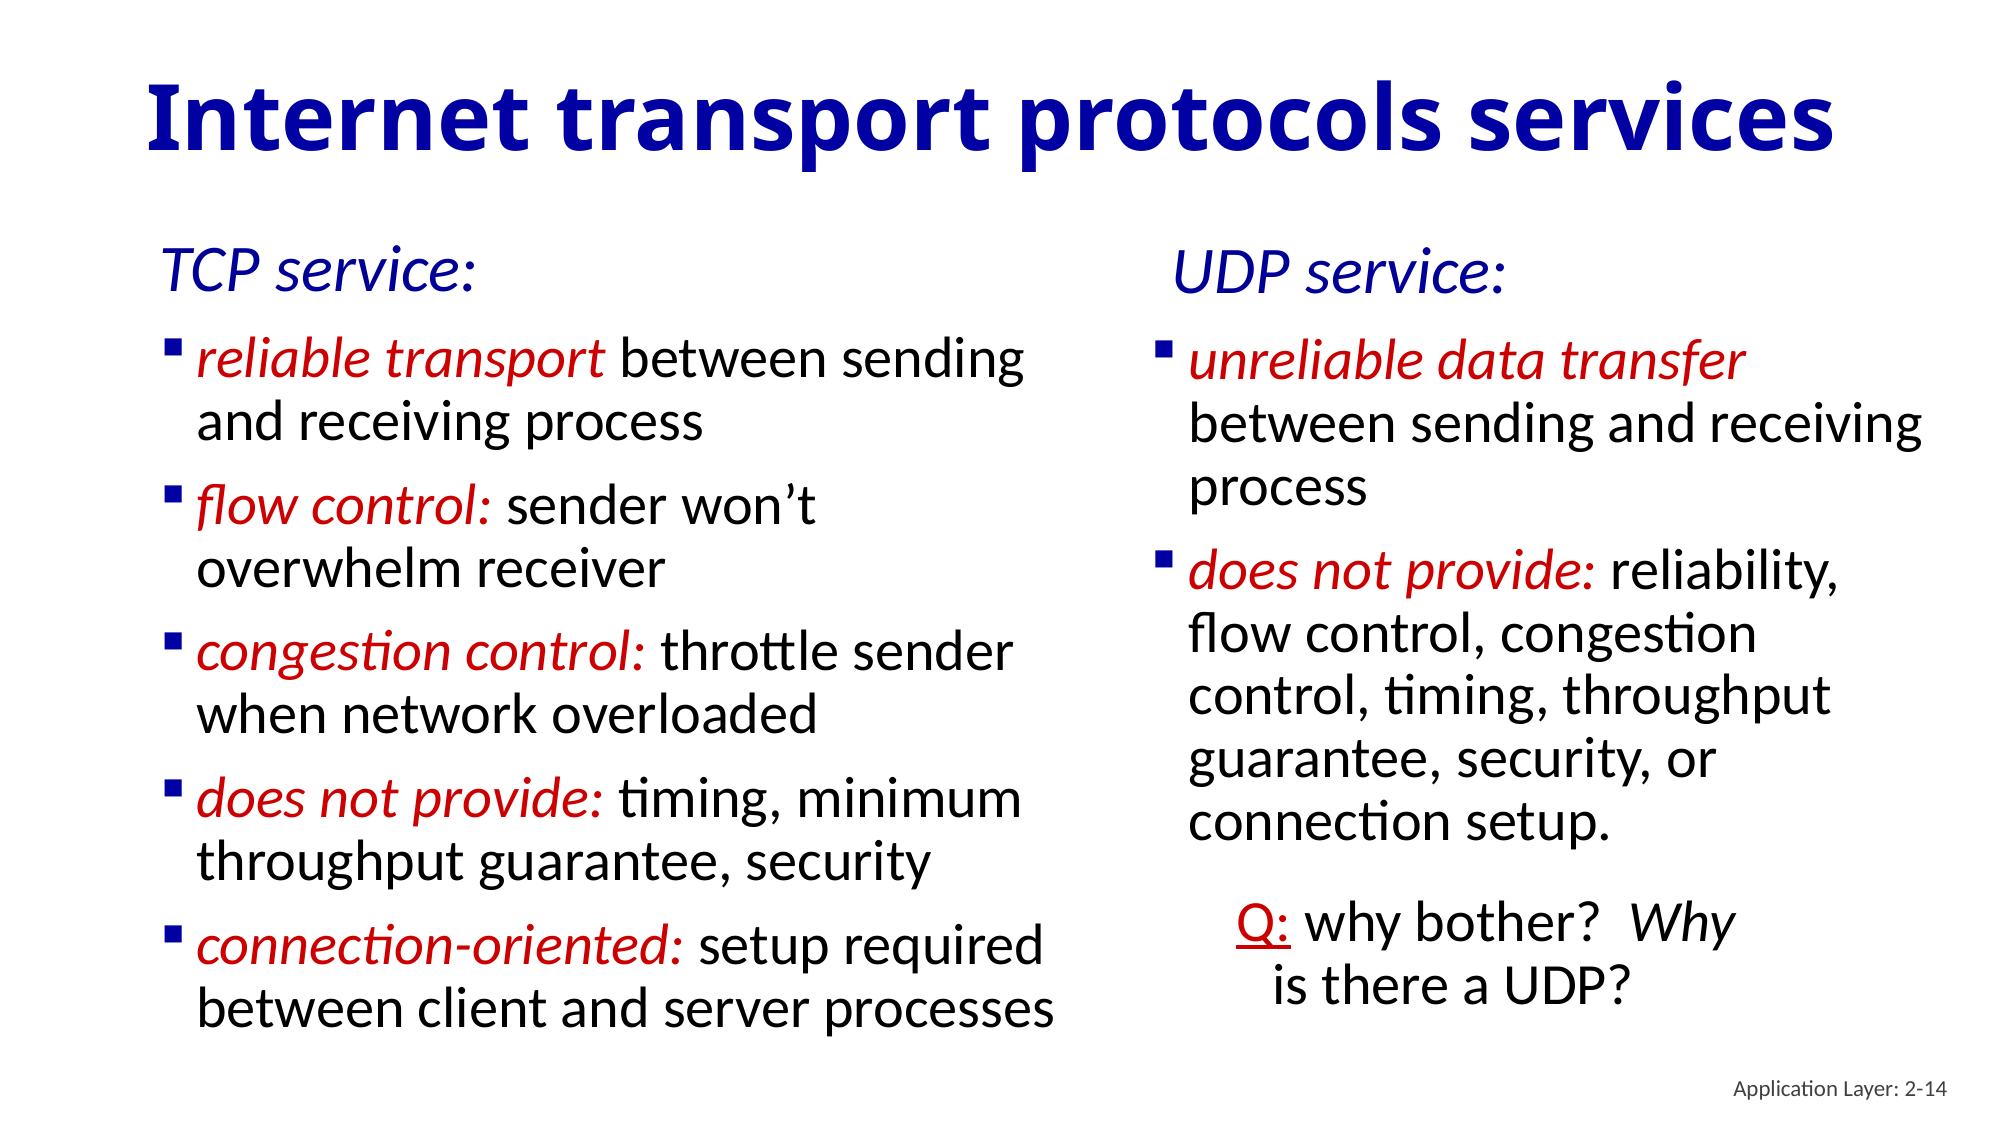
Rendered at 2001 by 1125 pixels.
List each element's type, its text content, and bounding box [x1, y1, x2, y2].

text_box UDP service: unreliable data transfer between sending and receiving process does not provide: reliability, flow control, congestion control, timing, throughput guarantee, security, or connection setup. [1135, 228, 1963, 992]
title Internet transport protocols services [131, 47, 1856, 195]
text_box Q: why bother? Why is there a UDP? [1200, 883, 1800, 1091]
slide_number Application Layer: 2- [1512, 1056, 1963, 1117]
text_box TCP service: reliable transport between sending and receiving process flow control: sender won’t overwhelm receiver congestion control: throttle sender when network overloaded does not provide: timing, minimum throughput guarantee, security connection-oriented: setup required between client and server processes [123, 226, 1111, 1040]
